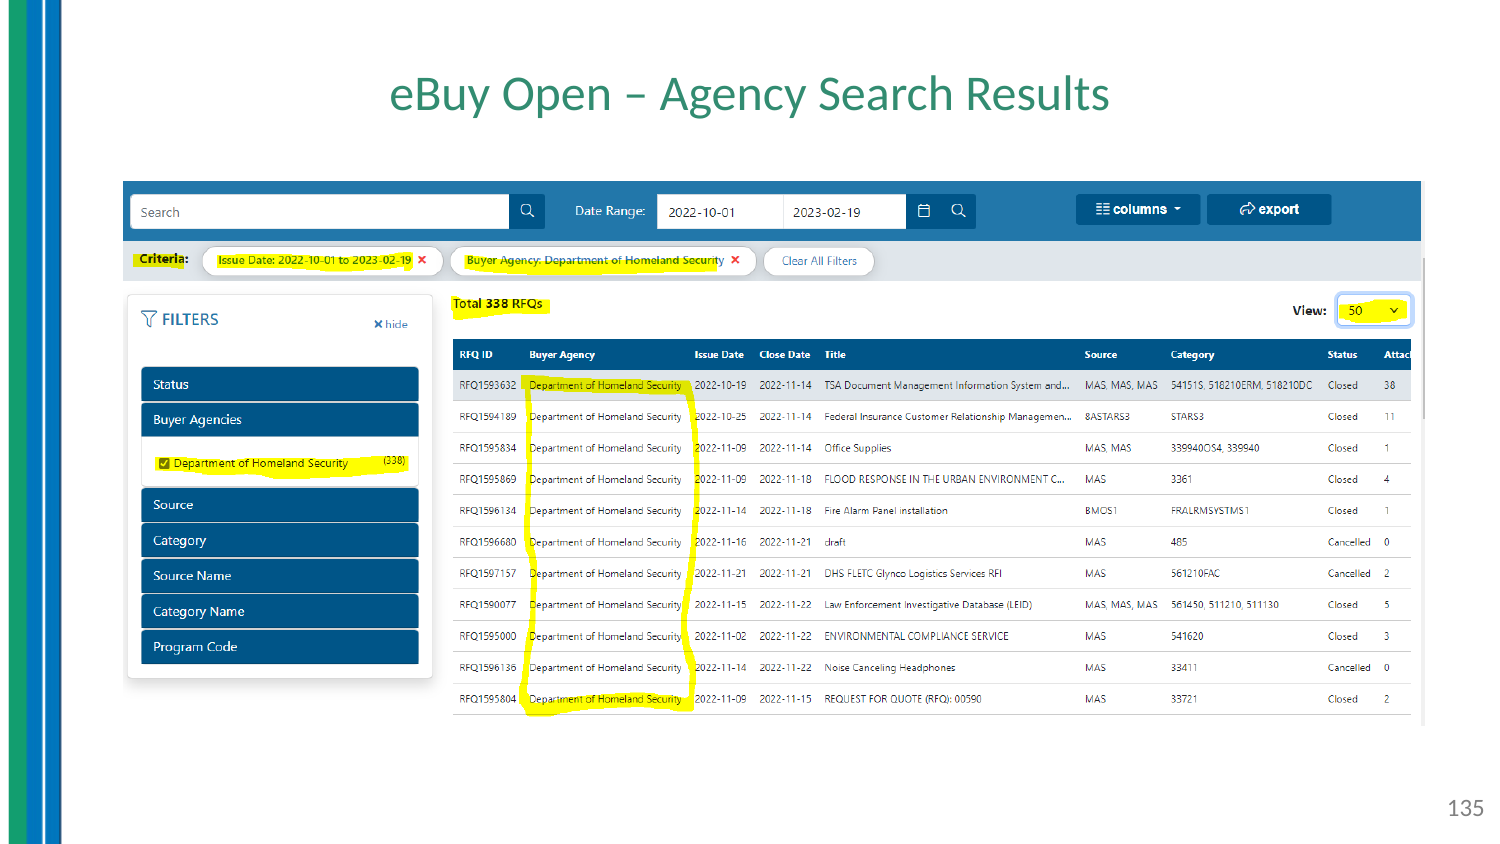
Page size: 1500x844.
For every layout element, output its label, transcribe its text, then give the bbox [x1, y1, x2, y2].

title eBuy Open – Agency Search Results [75, 33, 1425, 154]
picture [29, 0, 1500, 844]
picture [0, 0, 26, 844]
